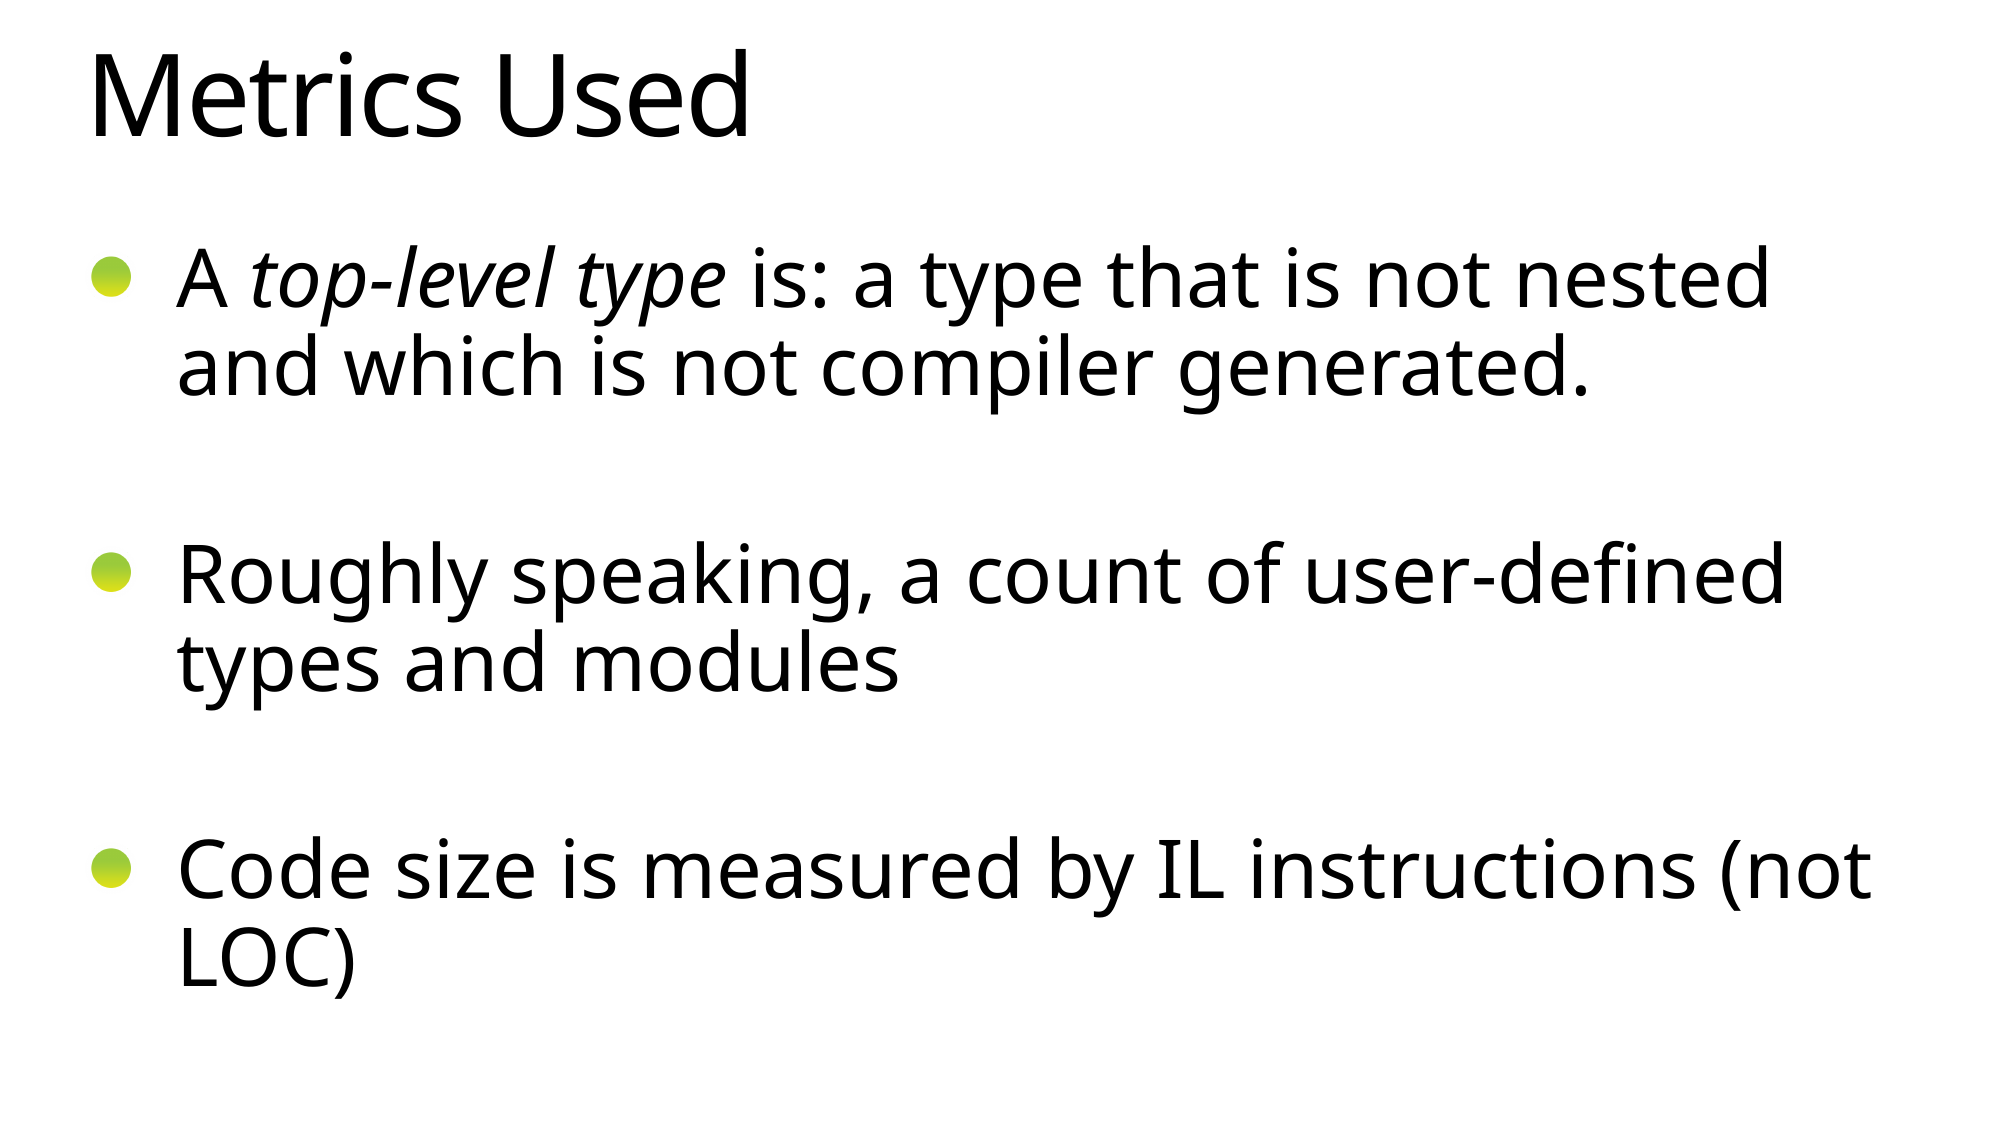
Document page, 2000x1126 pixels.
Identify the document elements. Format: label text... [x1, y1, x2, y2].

picture [85, 250, 137, 303]
list A top-level type is: a type that is not nested and which is not compiler generated. Roughly speaking, a count of user-defined types and modules Code size is measured by IL instructions (not LOC) [85, 237, 1914, 937]
picture [85, 842, 137, 894]
picture [85, 546, 137, 598]
title Metrics Used [85, 37, 1914, 162]
